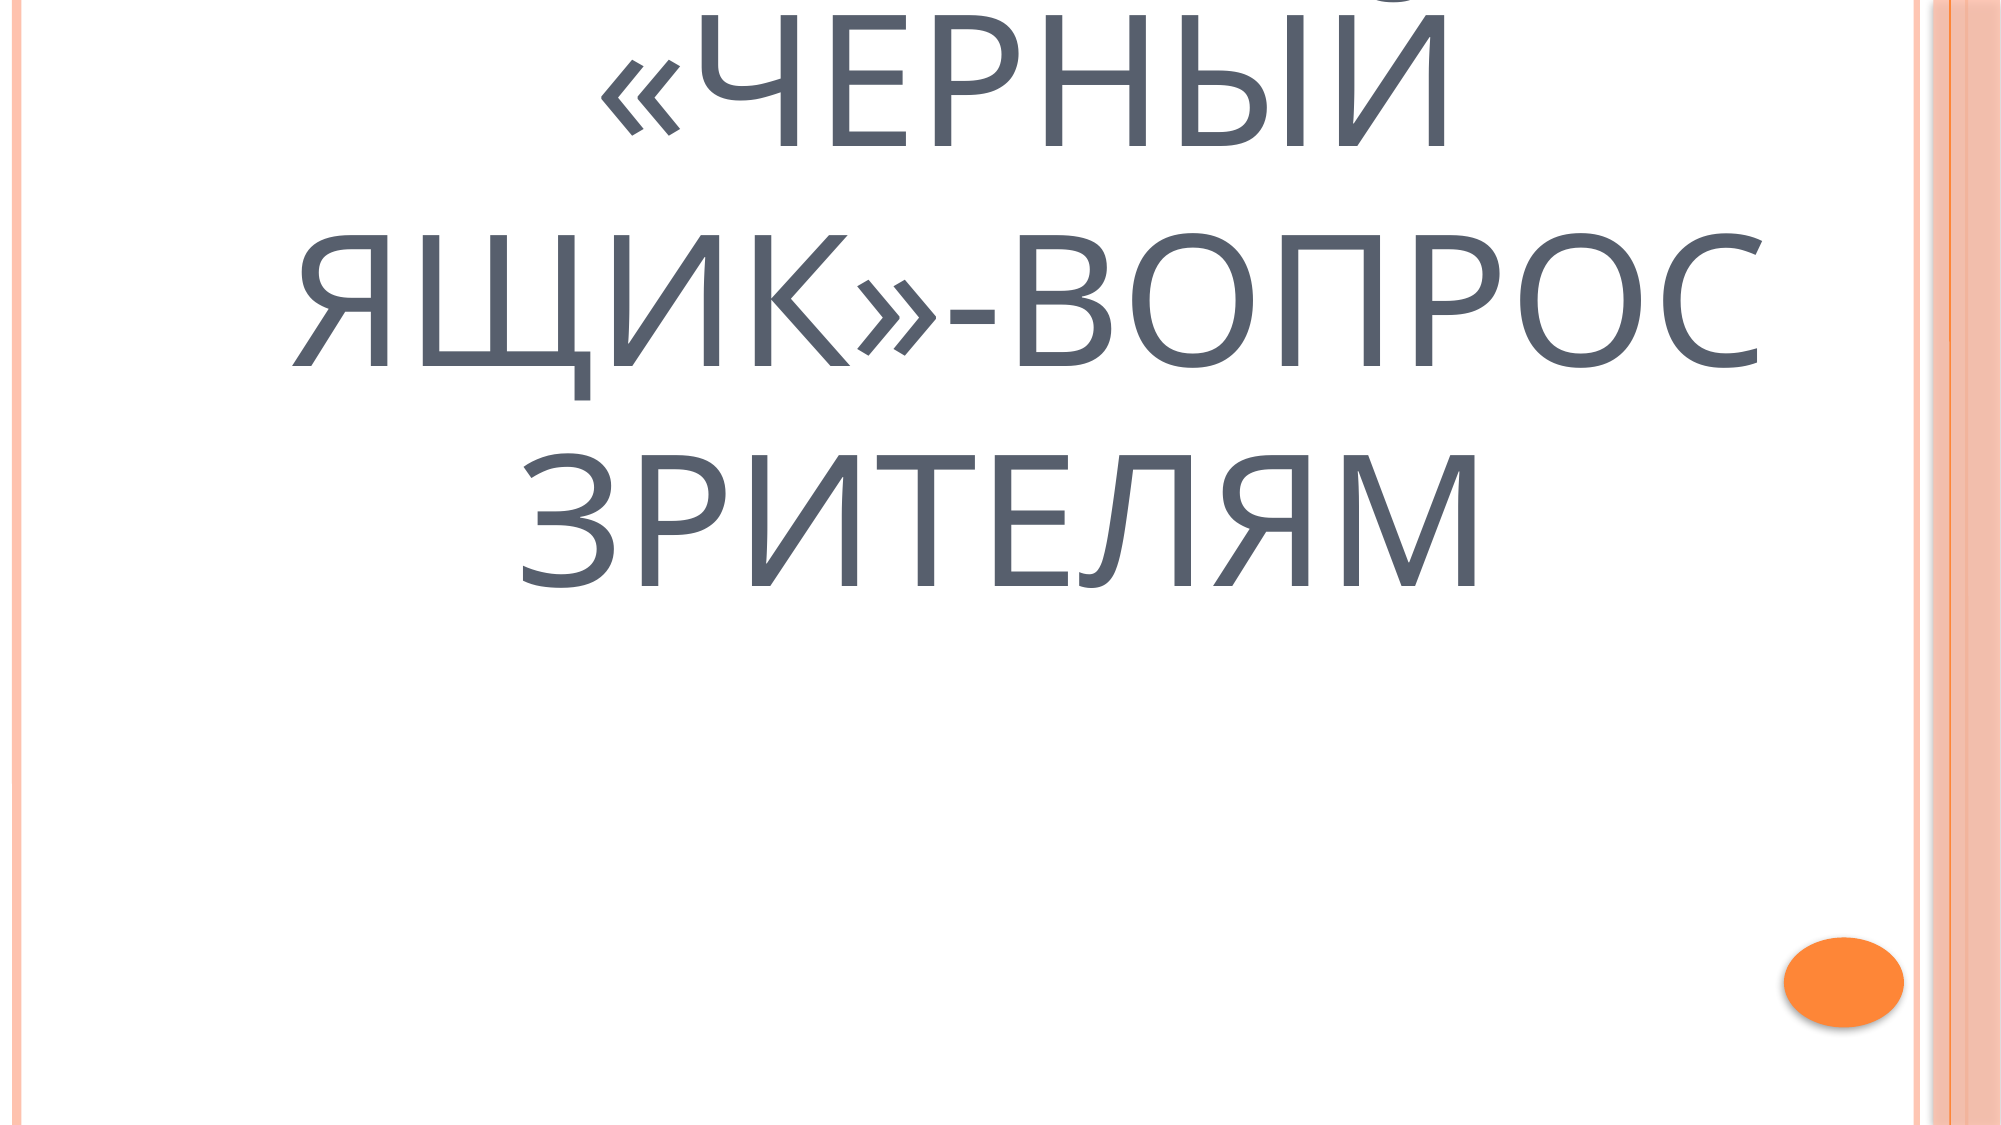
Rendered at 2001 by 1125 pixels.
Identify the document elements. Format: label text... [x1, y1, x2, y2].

title «Черный ящик»-вопрос зрителям [212, 442, 1846, 631]
